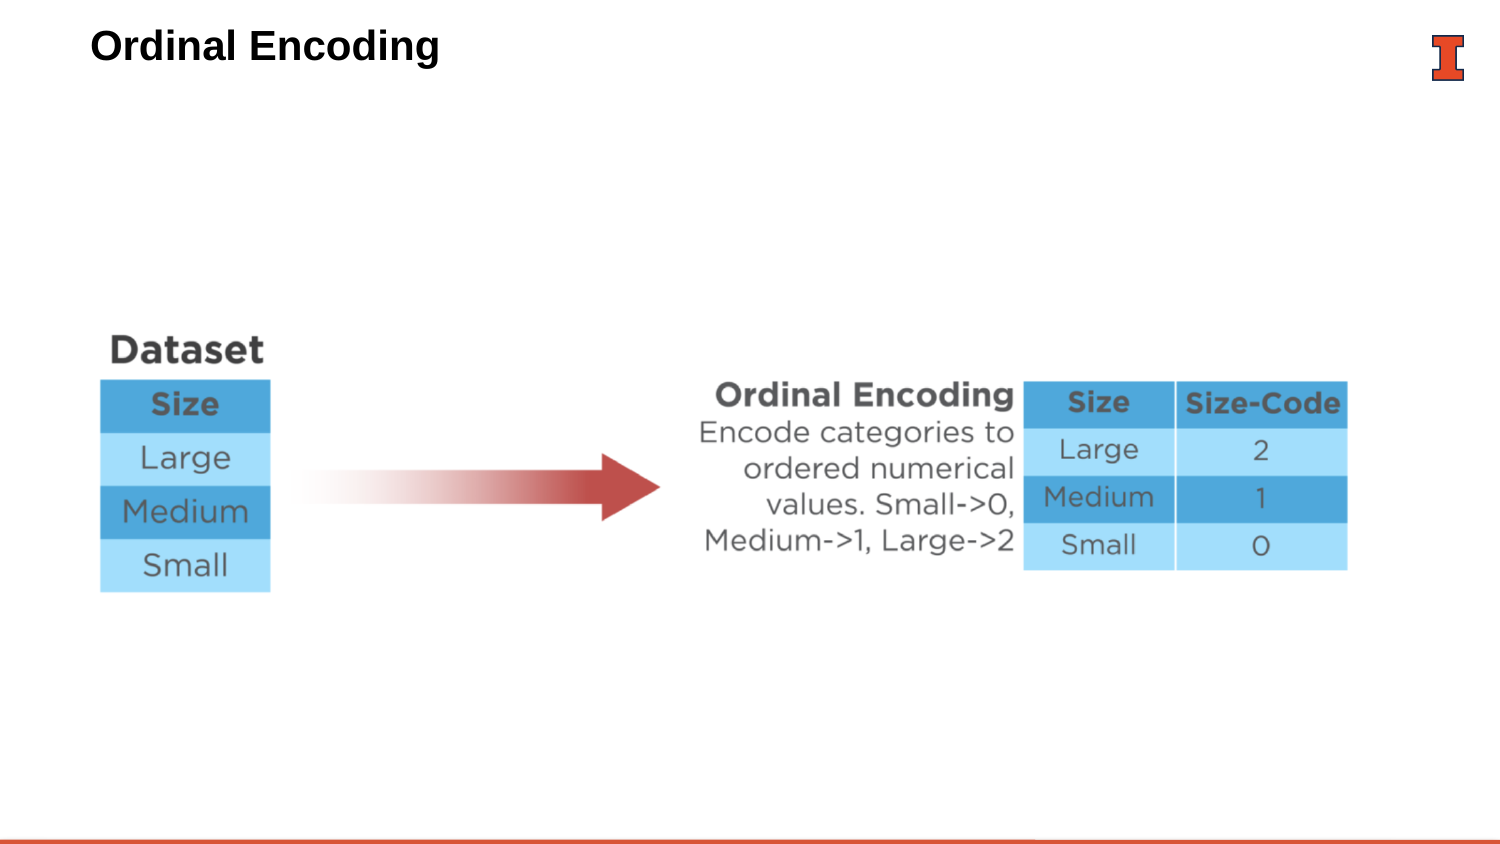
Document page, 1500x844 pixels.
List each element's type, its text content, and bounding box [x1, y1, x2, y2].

picture [1432, 35, 1464, 81]
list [74, 313, 1404, 610]
title Ordinal Encoding [75, 10, 1404, 128]
